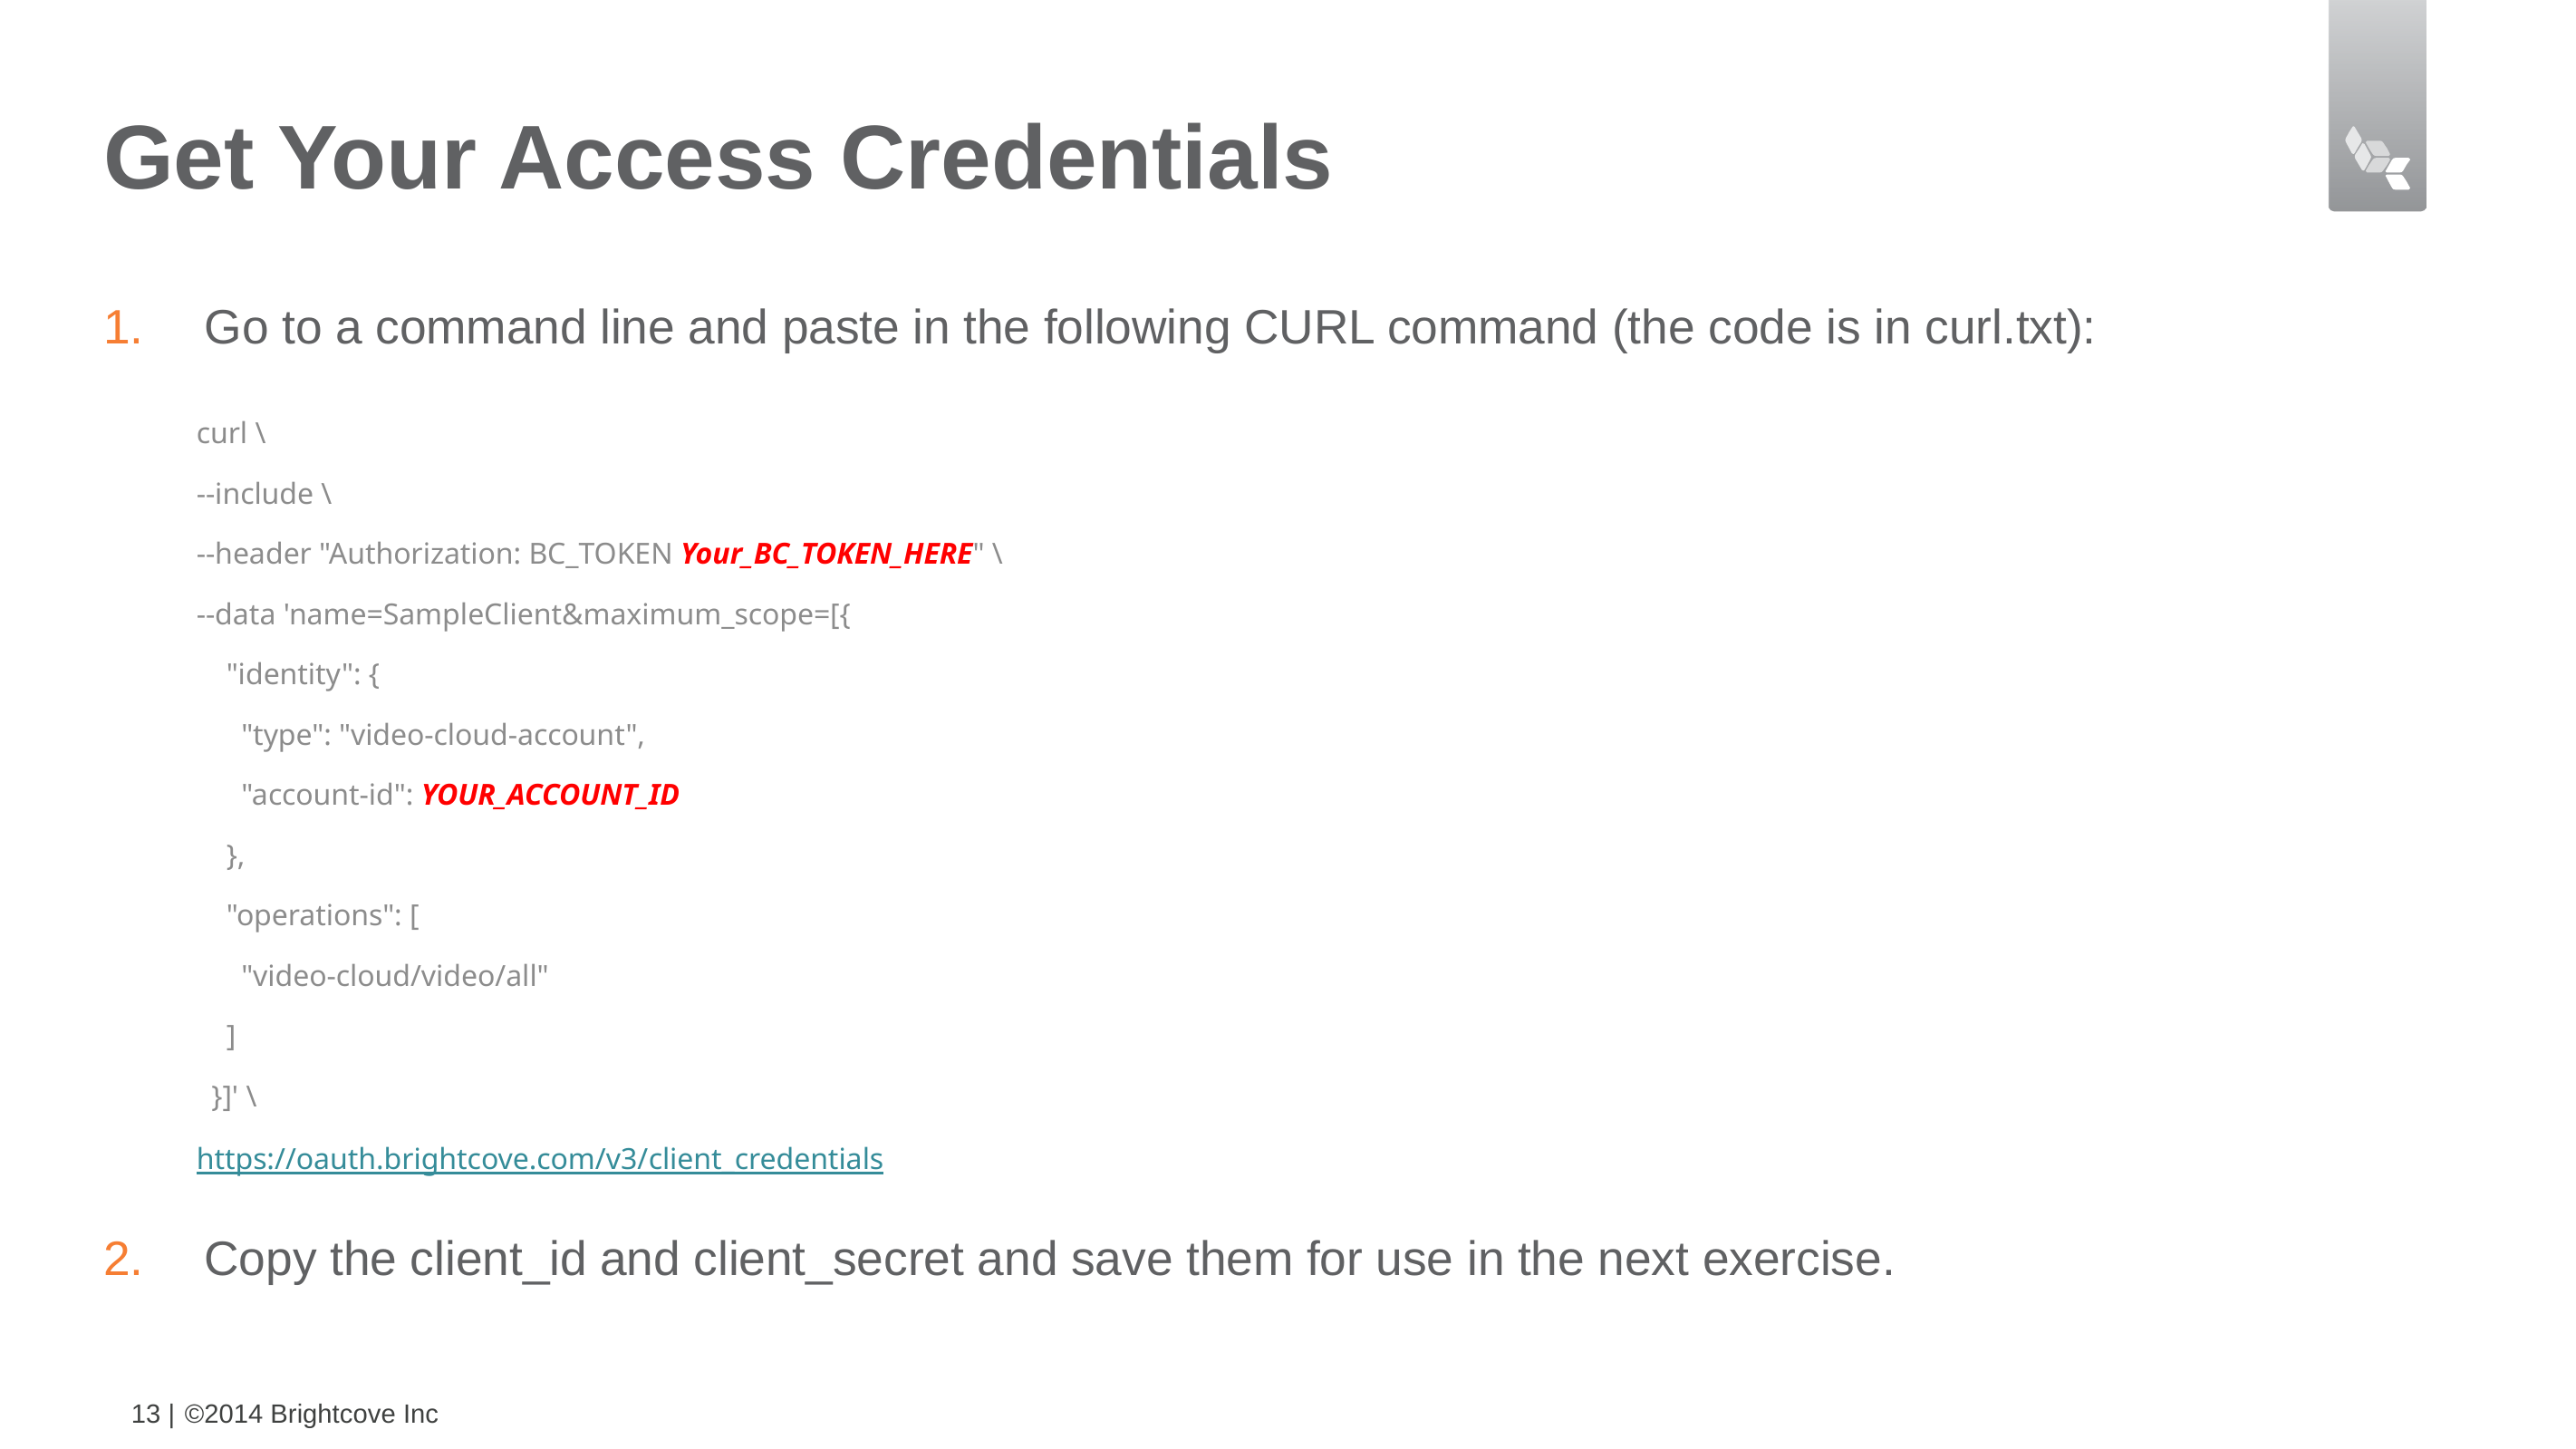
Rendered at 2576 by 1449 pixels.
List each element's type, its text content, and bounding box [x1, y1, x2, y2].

list Go to a command line and paste in the following CURL command (the code is in curl.txt): curl \ --include \ --header "Authorization: BC_TOKEN Your_BC_TOKEN_HERE" \ --data 'name=SampleClient&maximum_scope=[{ "identity": { "type": "video-cloud-account", "account-id": YOUR_ACCOUNT_ID }, "operations": [ "video-cloud/video/all" ] }]' \ https://oauth.brightcove.com/v3/client_credentials Copy the client_id and client_secret and save them for use in the next exercise. [80, 284, 2441, 1302]
footer ©2014 Brightcove Inc [189, 1374, 988, 1449]
title Get Your Access Credentials [80, 44, 2270, 260]
slide_number 13 | [88, 1374, 189, 1449]
